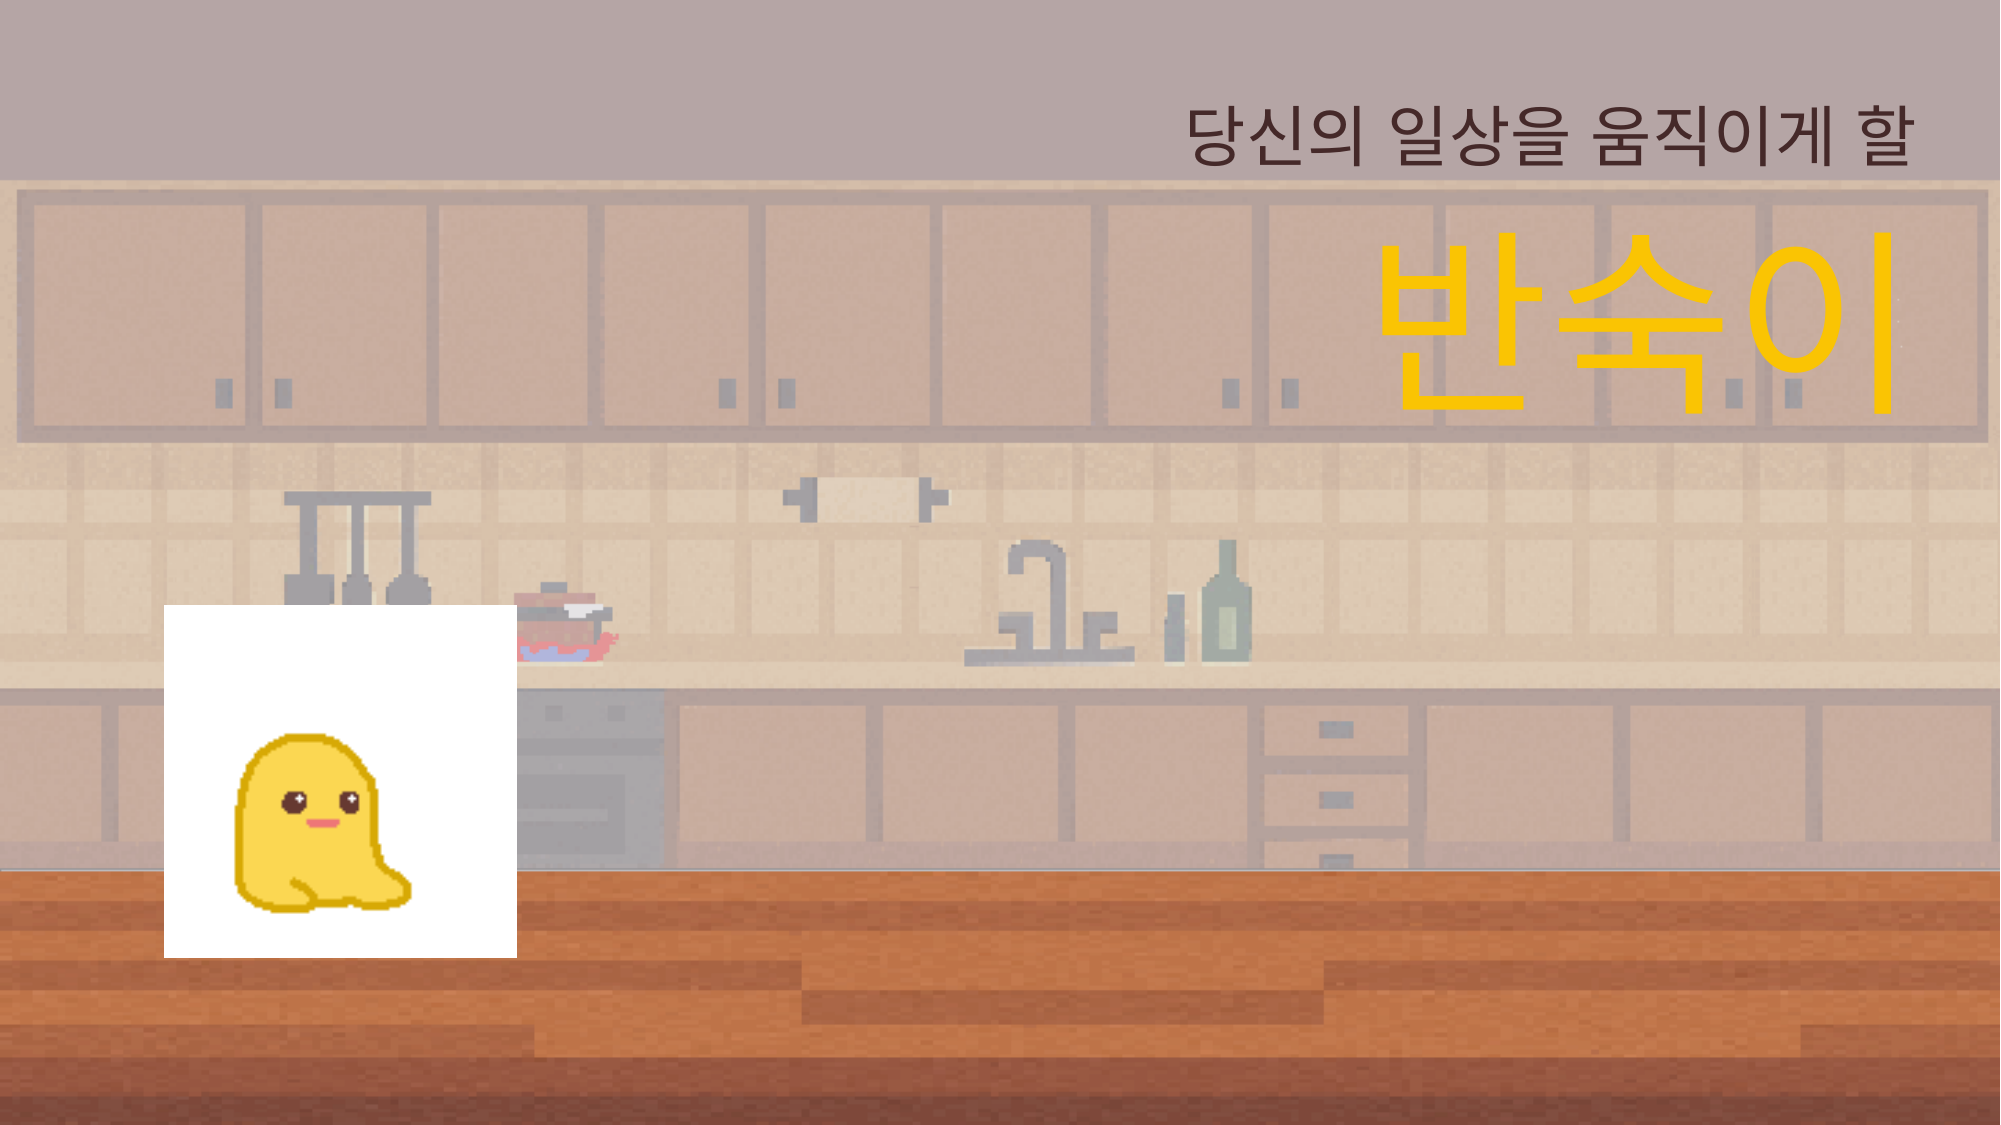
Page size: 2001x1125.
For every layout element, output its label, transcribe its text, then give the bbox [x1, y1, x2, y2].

text_box 당신의 일상을 움직이게 할 [1102, 85, 1933, 195]
title 반숙이 [992, 207, 1933, 462]
picture [164, 605, 517, 958]
